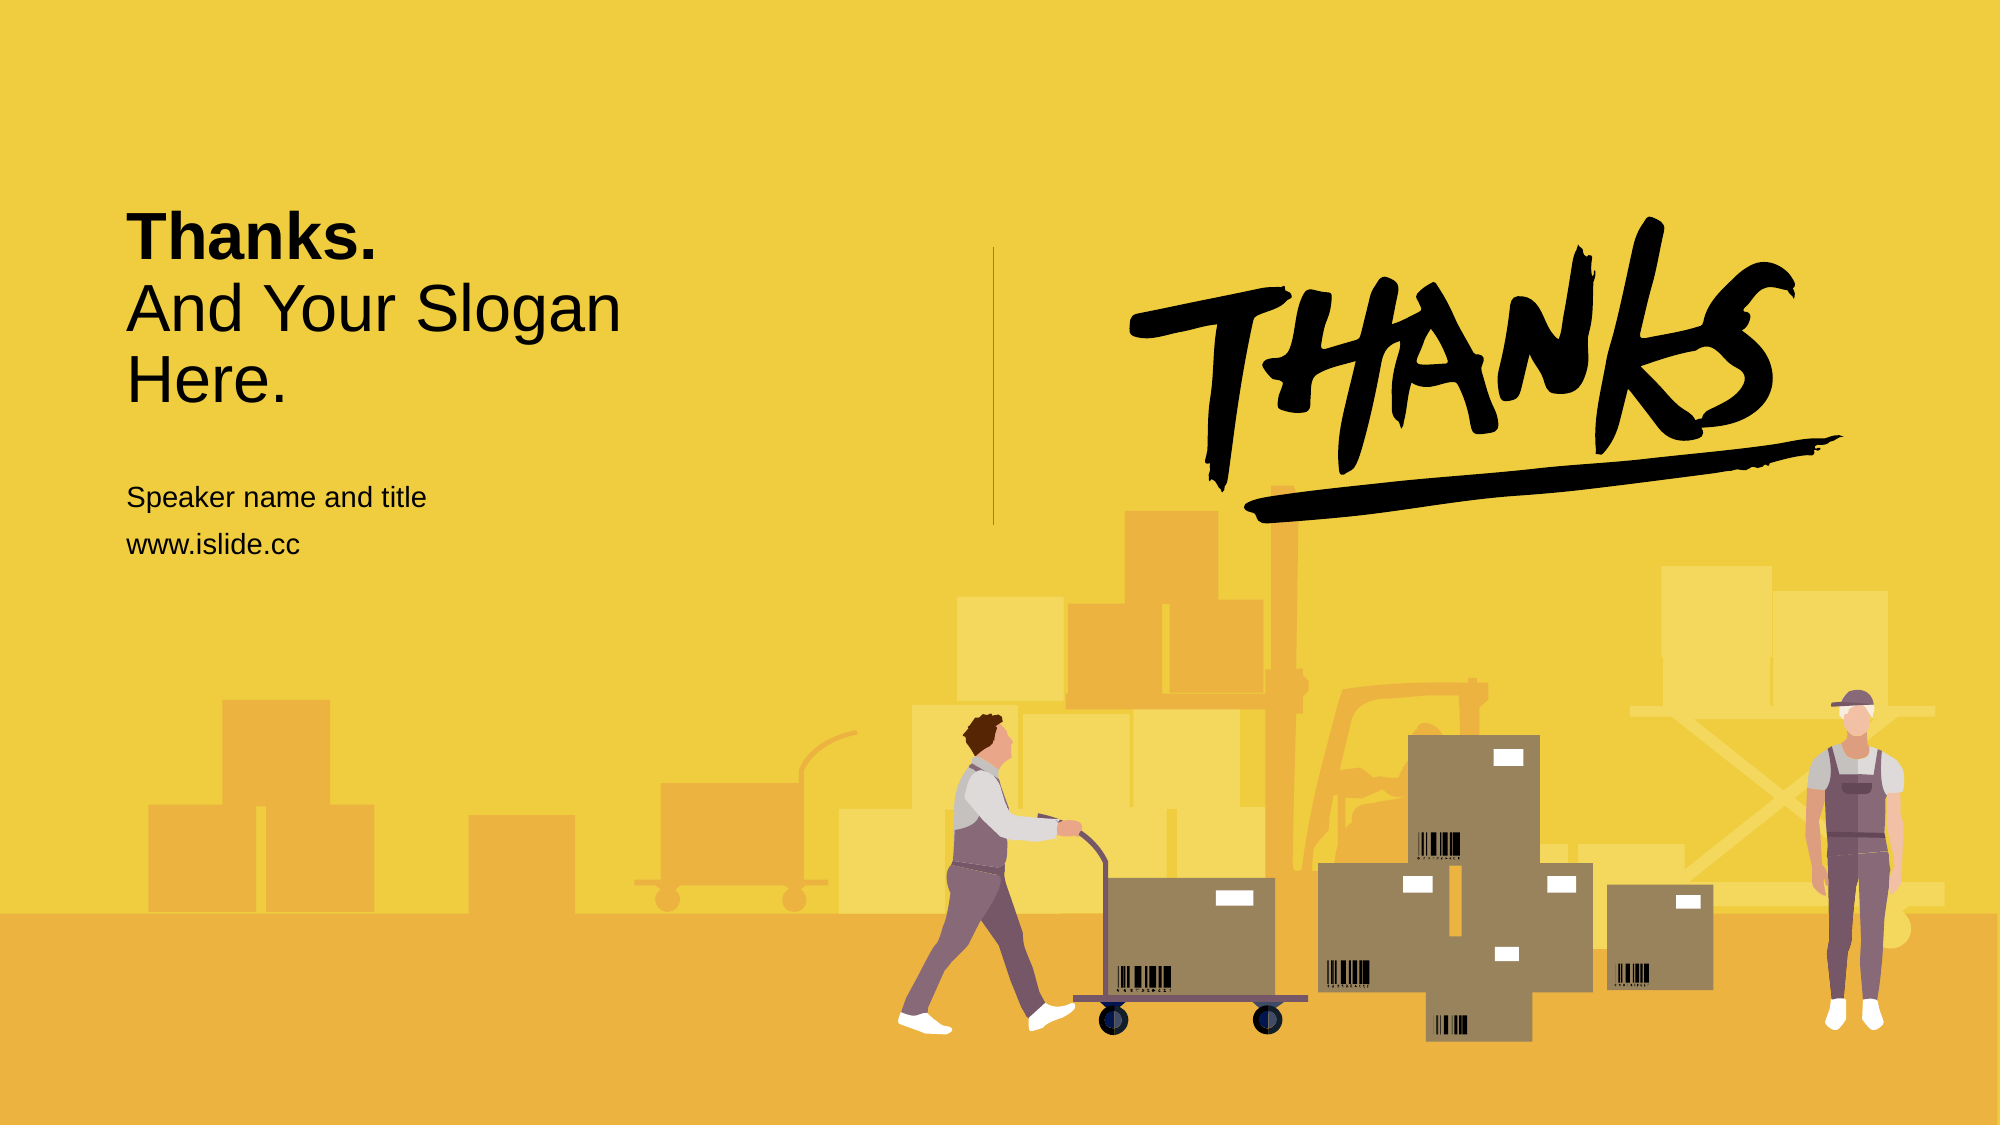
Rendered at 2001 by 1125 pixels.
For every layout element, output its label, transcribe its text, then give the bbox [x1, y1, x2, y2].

list www.islide.cc [111, 522, 814, 574]
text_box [1128, 214, 1844, 526]
list Speaker name and title [111, 470, 814, 522]
title Thanks. And Your Slogan Here. [111, 265, 814, 425]
